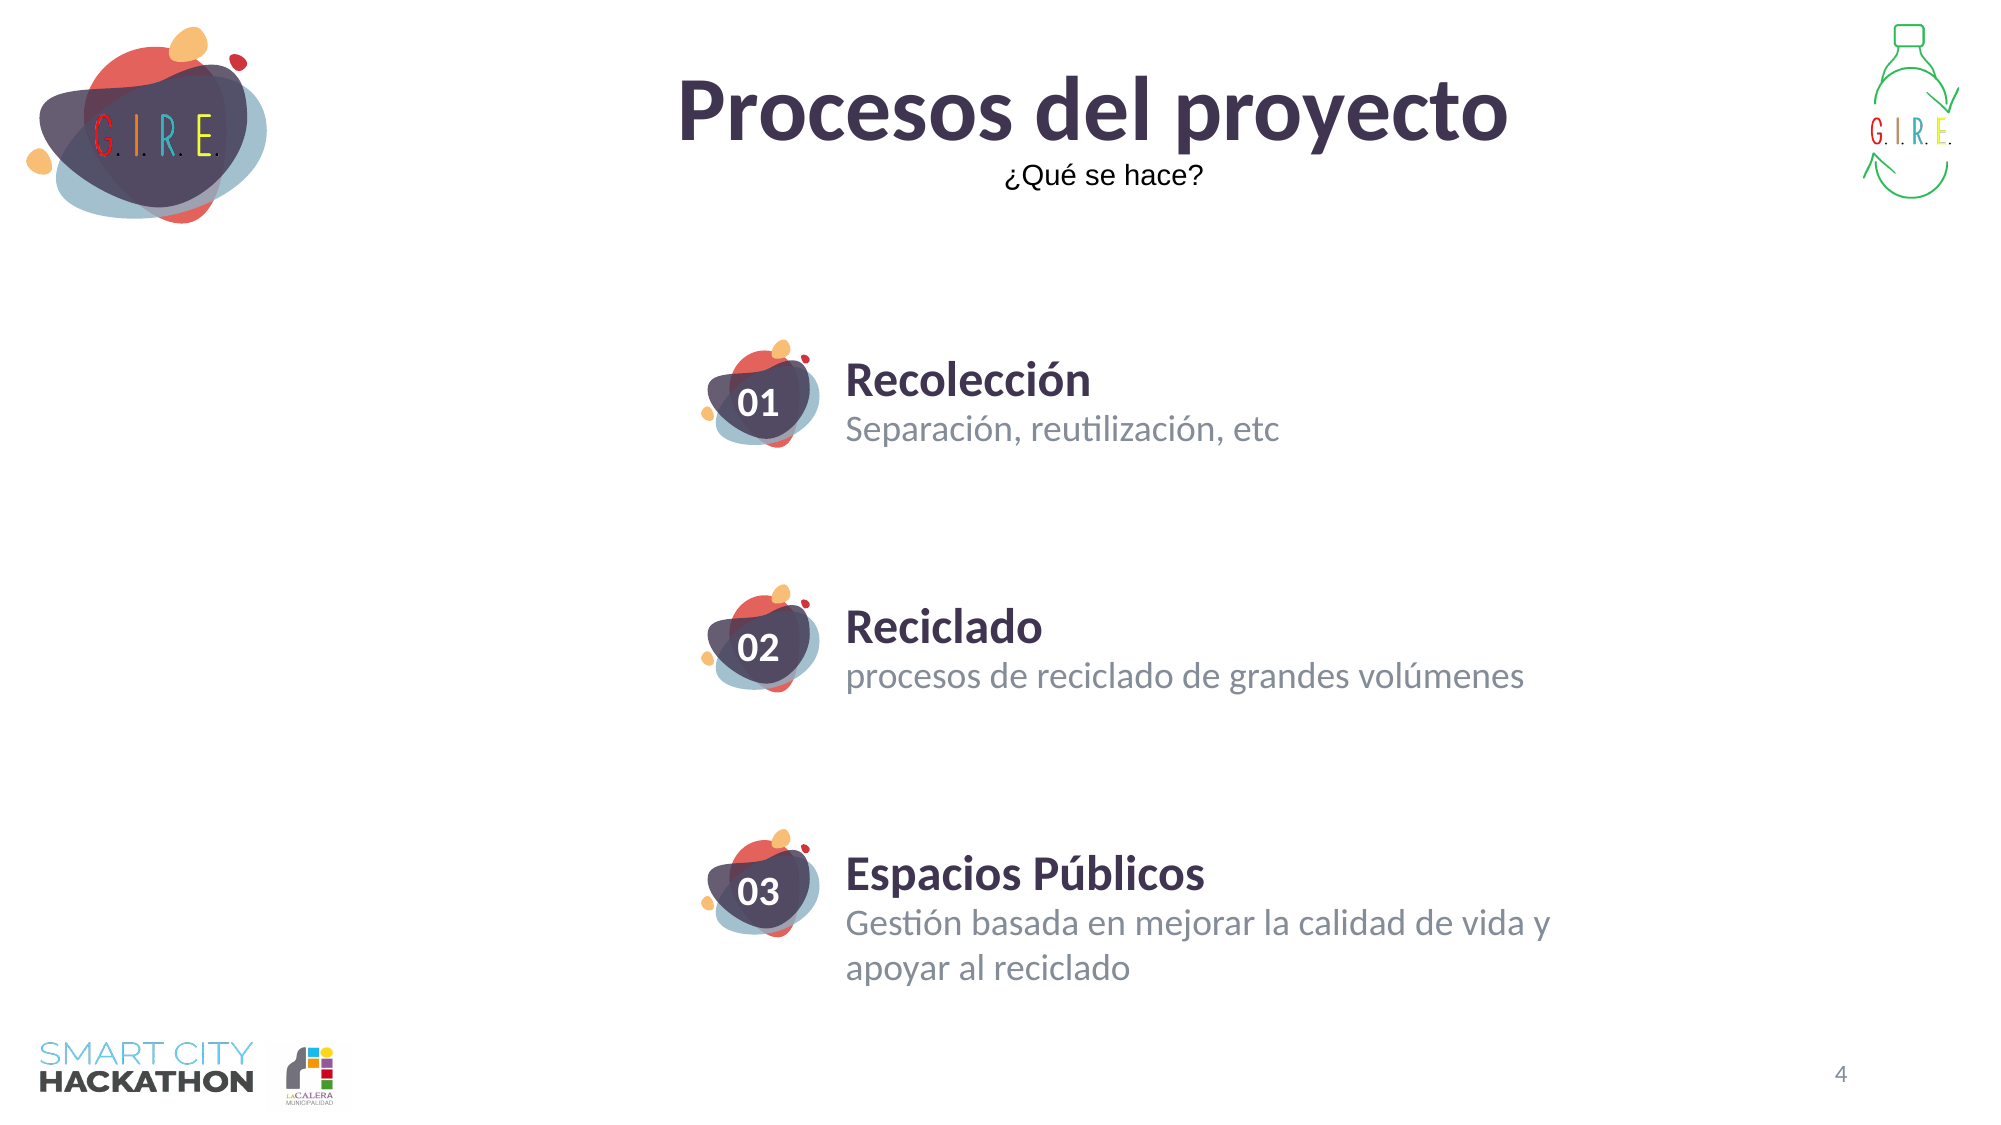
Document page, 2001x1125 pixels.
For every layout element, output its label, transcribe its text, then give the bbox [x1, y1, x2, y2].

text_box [830, 562, 1565, 697]
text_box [700, 584, 820, 693]
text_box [700, 339, 820, 448]
picture [59, 38, 254, 233]
slide_number 4 [1412, 1042, 1863, 1103]
picture [0, 940, 352, 1125]
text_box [830, 808, 1664, 989]
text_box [700, 828, 820, 938]
text_box ¿Qué se hace? [378, 152, 1781, 217]
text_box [830, 315, 1534, 450]
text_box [25, 26, 268, 224]
picture [1786, 0, 2000, 242]
title Procesos del proyecto [299, 49, 1781, 168]
